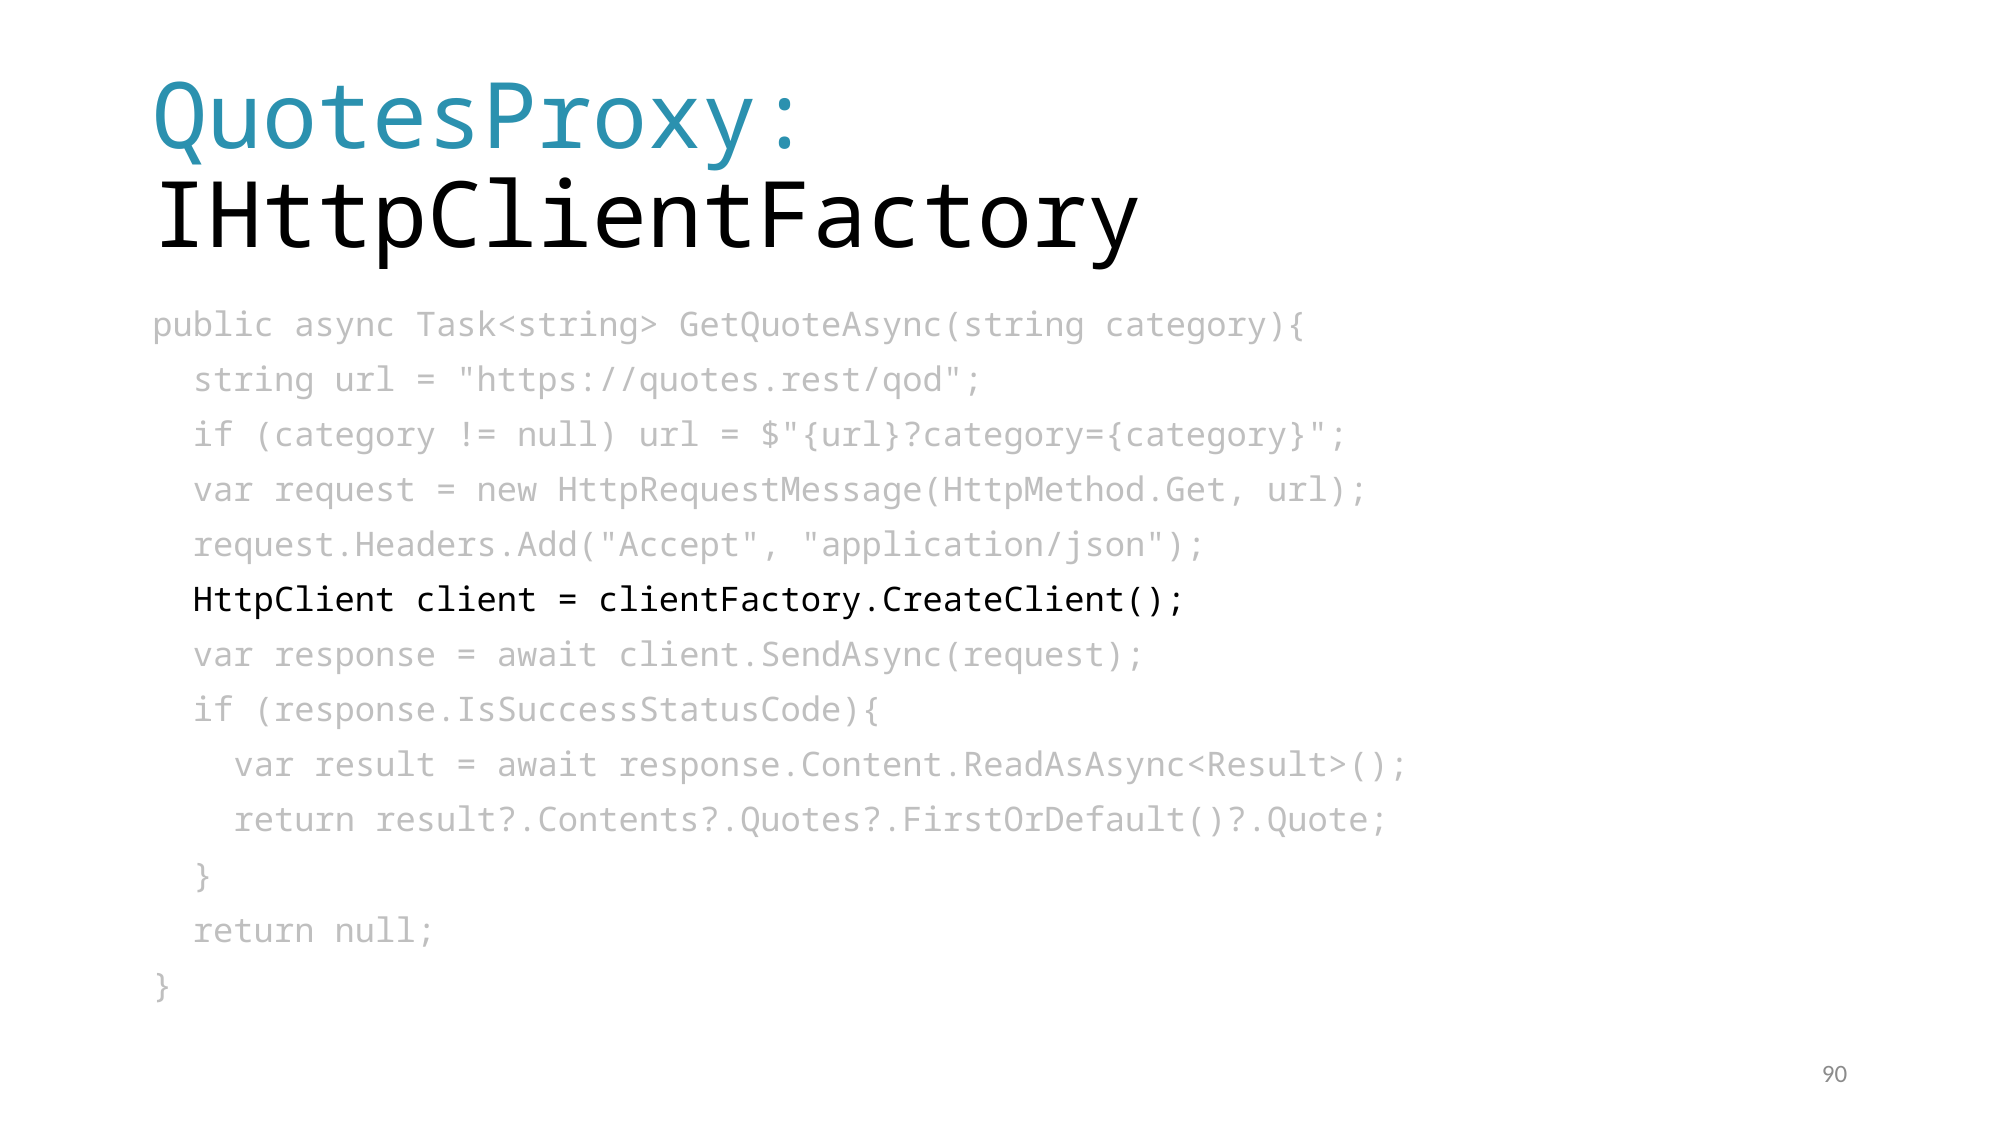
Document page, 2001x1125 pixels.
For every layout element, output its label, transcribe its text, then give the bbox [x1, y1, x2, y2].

list public async Task<string> GetQuoteAsync(string category){ string url = "https://quotes.rest/qod"; if (category != null) url = $"{url}?category={category}"; var request = new HttpRequestMessage(HttpMethod.Get, url); request.Headers.Add("Accept", "application/json"); HttpClient client = clientFactory.CreateClient(); var response = await client.SendAsync(request); if (response.IsSuccessStatusCode){ var result = await response.Content.ReadAsAsync<Result>(); return result?.Contents?.Quotes?.FirstOrDefault()?.Quote; } return null; } [137, 299, 1863, 1014]
slide_number 90 [1412, 1042, 1863, 1103]
title QuotesProxy: IHttpClientFactory [137, 59, 1863, 278]
